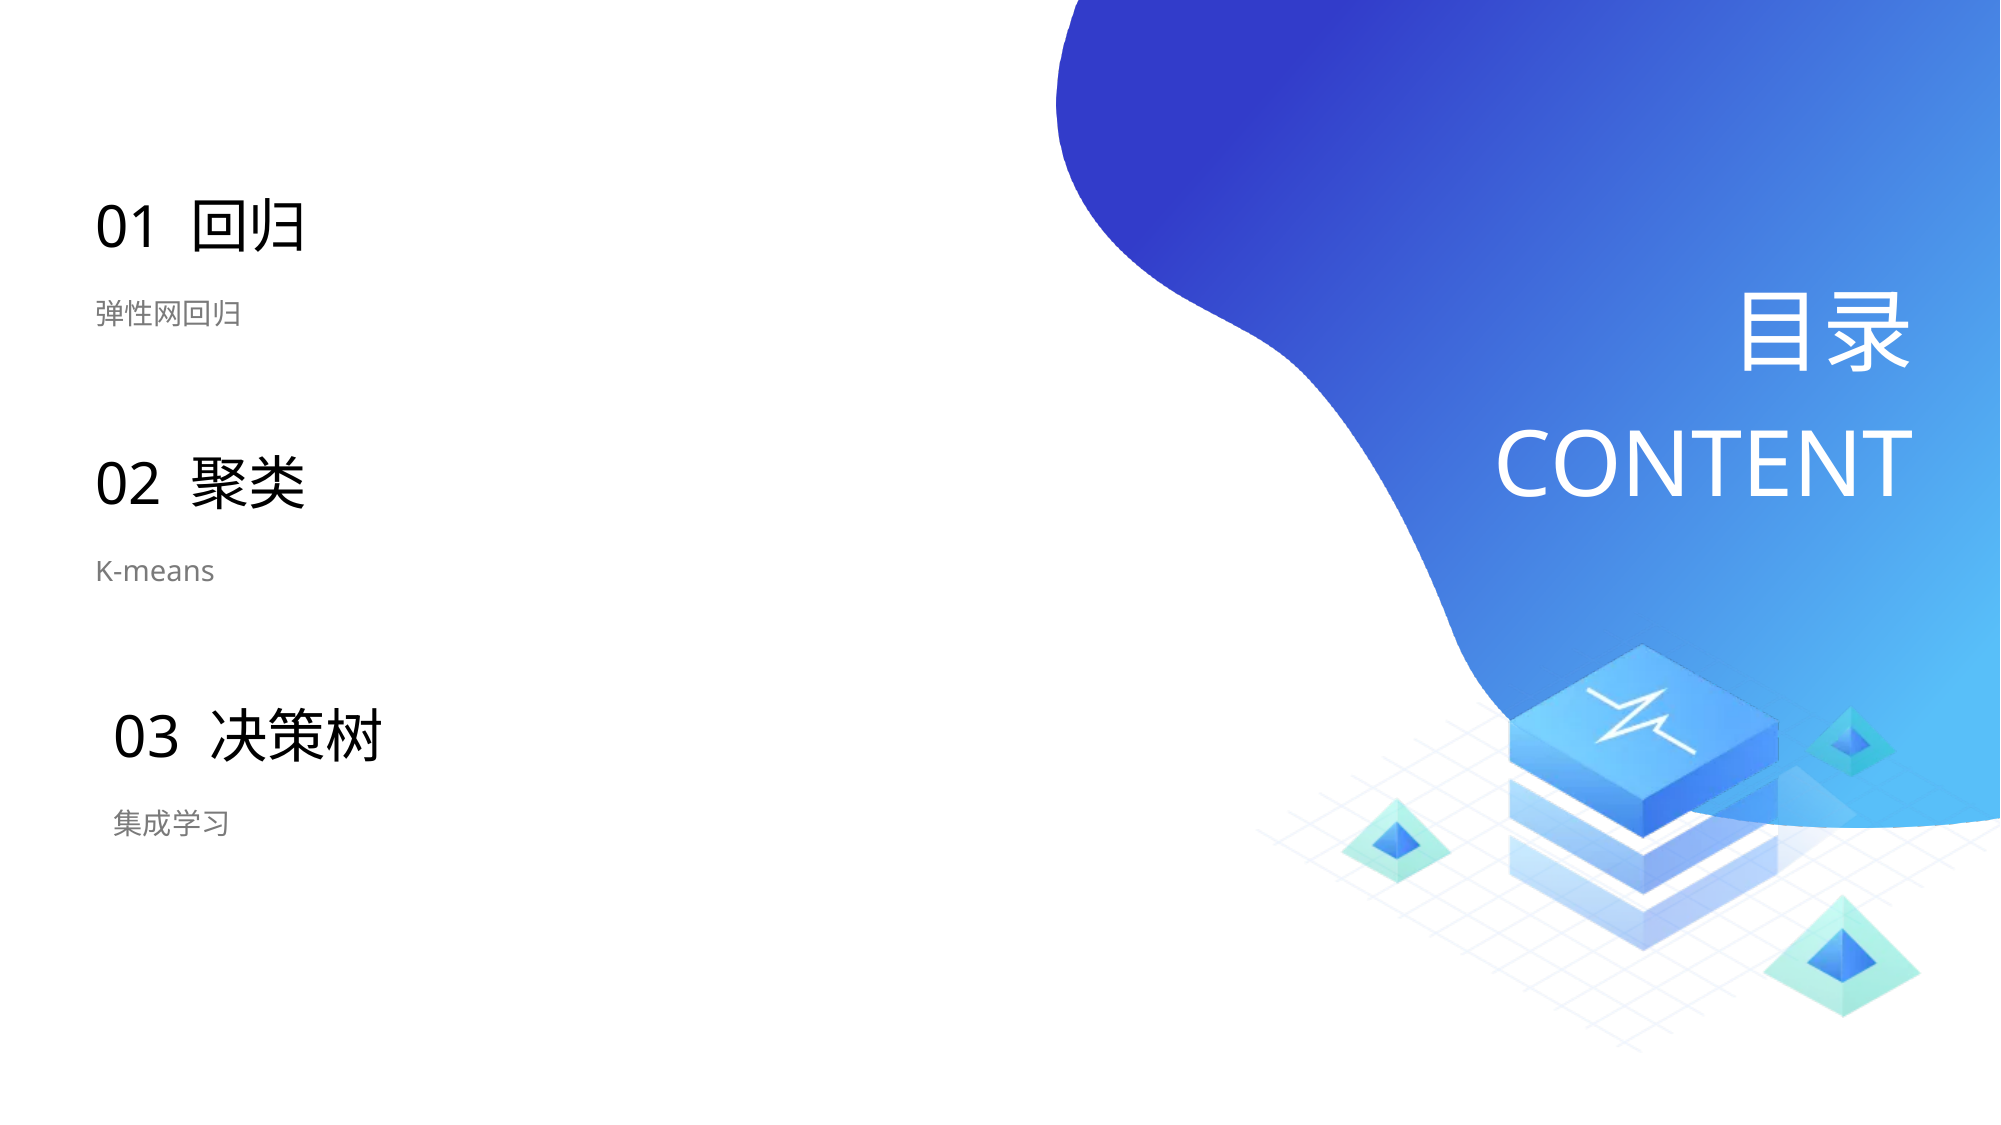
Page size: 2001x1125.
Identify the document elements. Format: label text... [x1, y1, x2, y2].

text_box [98, 677, 643, 849]
text_box 02 聚类 [80, 425, 624, 524]
text_box K-means [80, 545, 587, 596]
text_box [80, 168, 624, 339]
picture [1056, 0, 2000, 1053]
